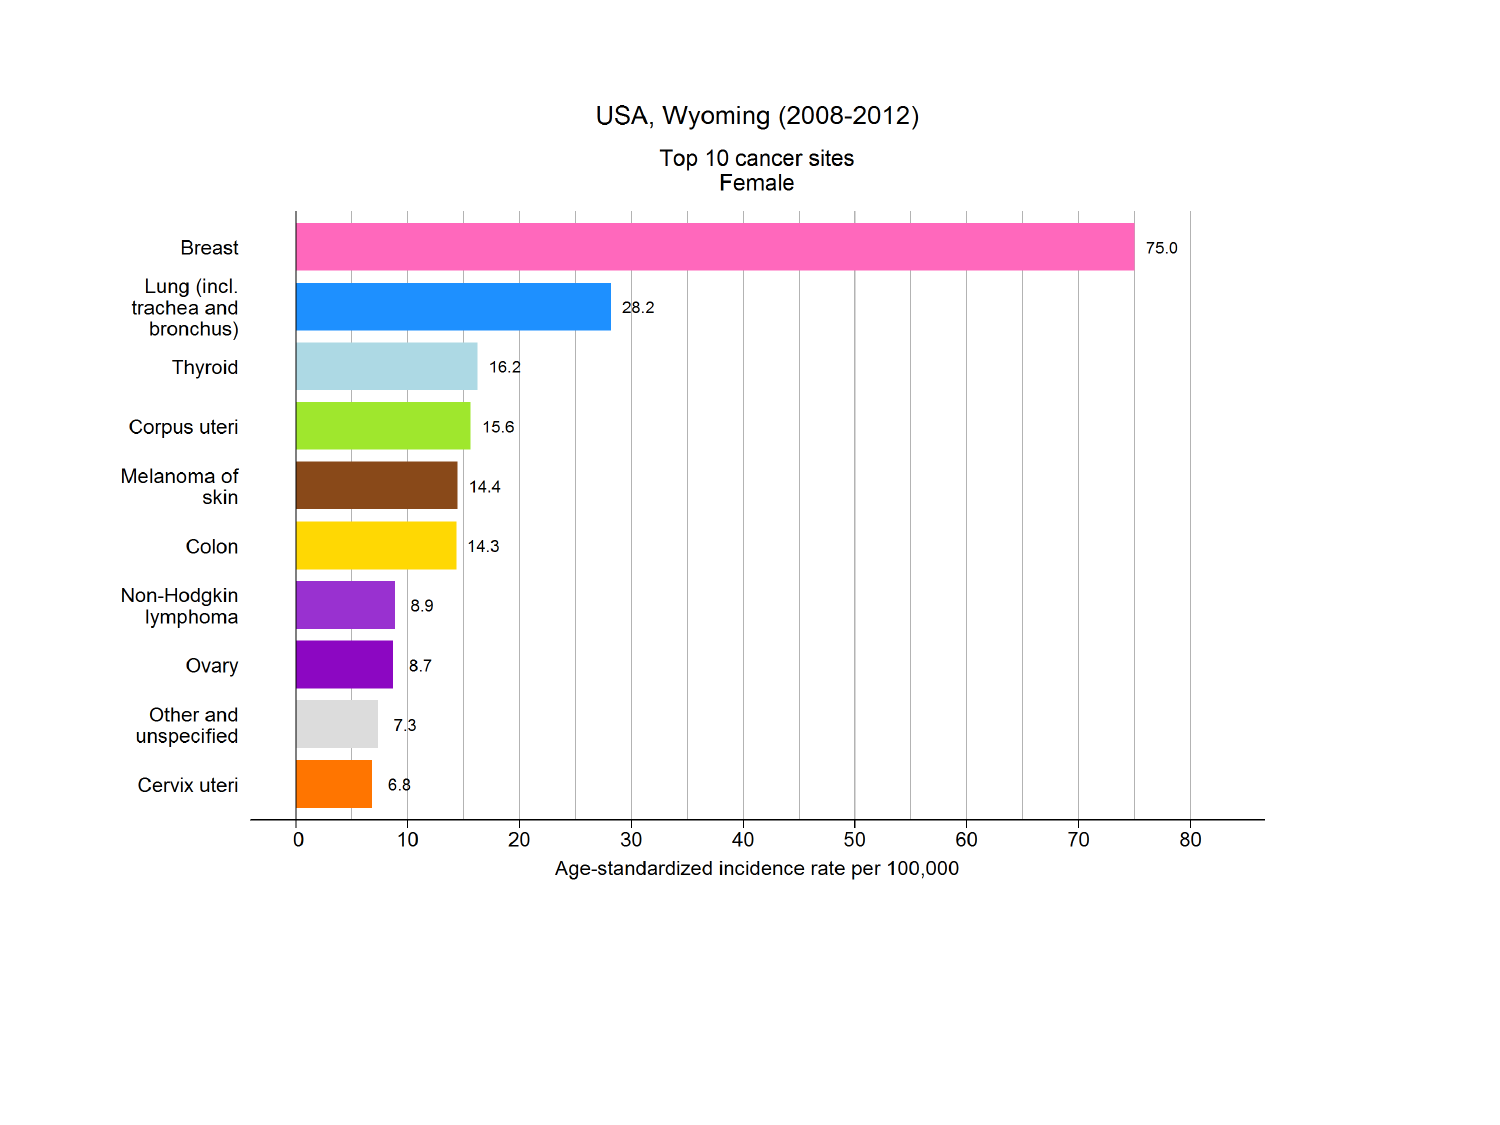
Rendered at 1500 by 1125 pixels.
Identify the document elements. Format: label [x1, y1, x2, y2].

list [91, 67, 1293, 917]
